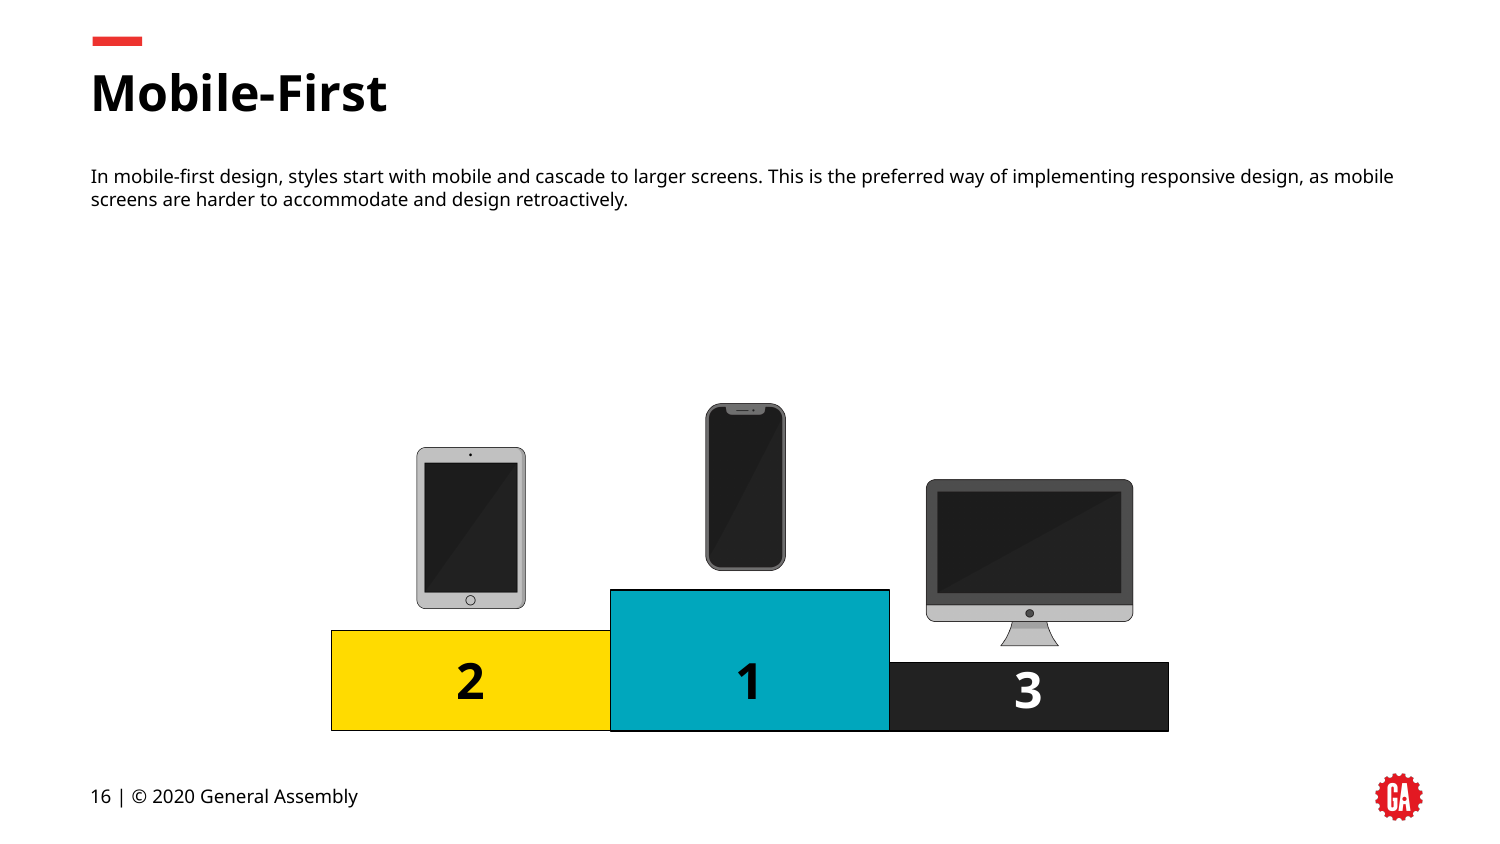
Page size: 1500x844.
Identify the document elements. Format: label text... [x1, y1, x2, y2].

text_box 2 [415, 634, 527, 753]
text_box 1 [694, 634, 806, 753]
title Mobile-First [75, 46, 1473, 140]
text_box 3 [973, 679, 1085, 744]
text_box [610, 590, 890, 731]
list In mobile-first design, styles start with mobile and cascade to larger screens. This is the preferred way of implementing responsive design, as mobile screens are harder to accommodate and design retroactively. [75, 150, 1425, 384]
picture [919, 451, 1139, 671]
picture [656, 397, 835, 576]
picture [386, 444, 555, 613]
slide_number 16 | © 2020 General Assembly [75, 764, 465, 830]
picture [1373, 771, 1425, 823]
text_box [1085, 662, 1169, 731]
text_box [331, 630, 611, 731]
text_box [889, 662, 973, 731]
